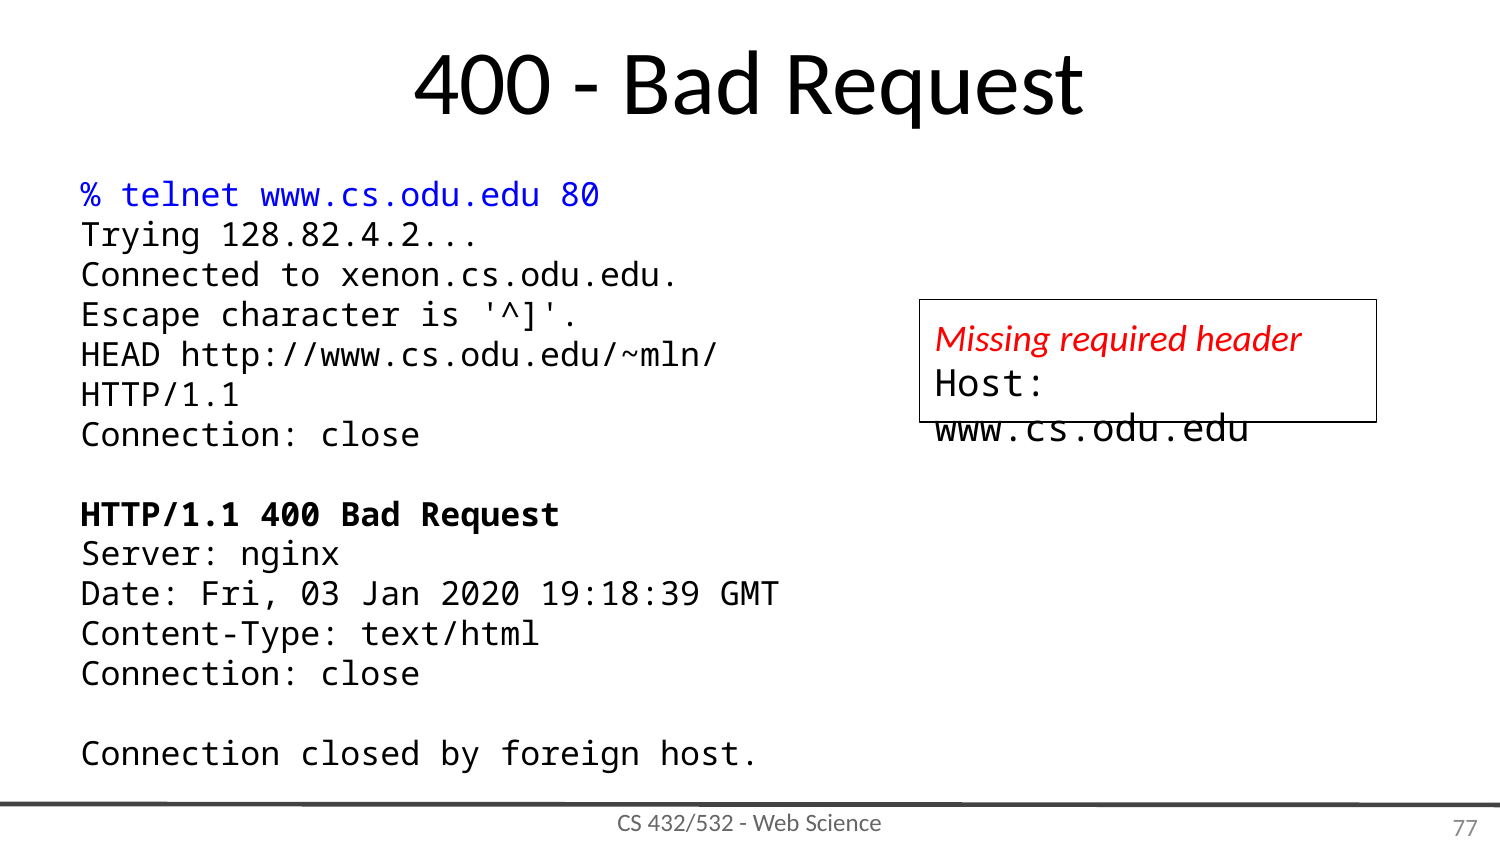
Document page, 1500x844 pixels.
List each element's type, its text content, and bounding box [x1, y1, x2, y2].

slide_number ‹#› [1143, 810, 1494, 844]
text_box % telnet www.cs.odu.edu 80 Trying 128.82.4.2... Connected to xenon.cs.odu.edu. Escape character is '^]'. HEAD http://www.cs.odu.edu/~mln/ HTTP/1.1 Connection: close HTTP/1.1 400 Bad Request Server: nginx Date: Fri, 03 Jan 2020 19:18:39 GMT Content-Type: text/html Connection: close Connection closed by foreign host. [65, 165, 897, 795]
title 400 - Bad Request [75, 25, 1425, 131]
text_box Missing required header Host: www.cs.odu.edu [919, 299, 1377, 422]
